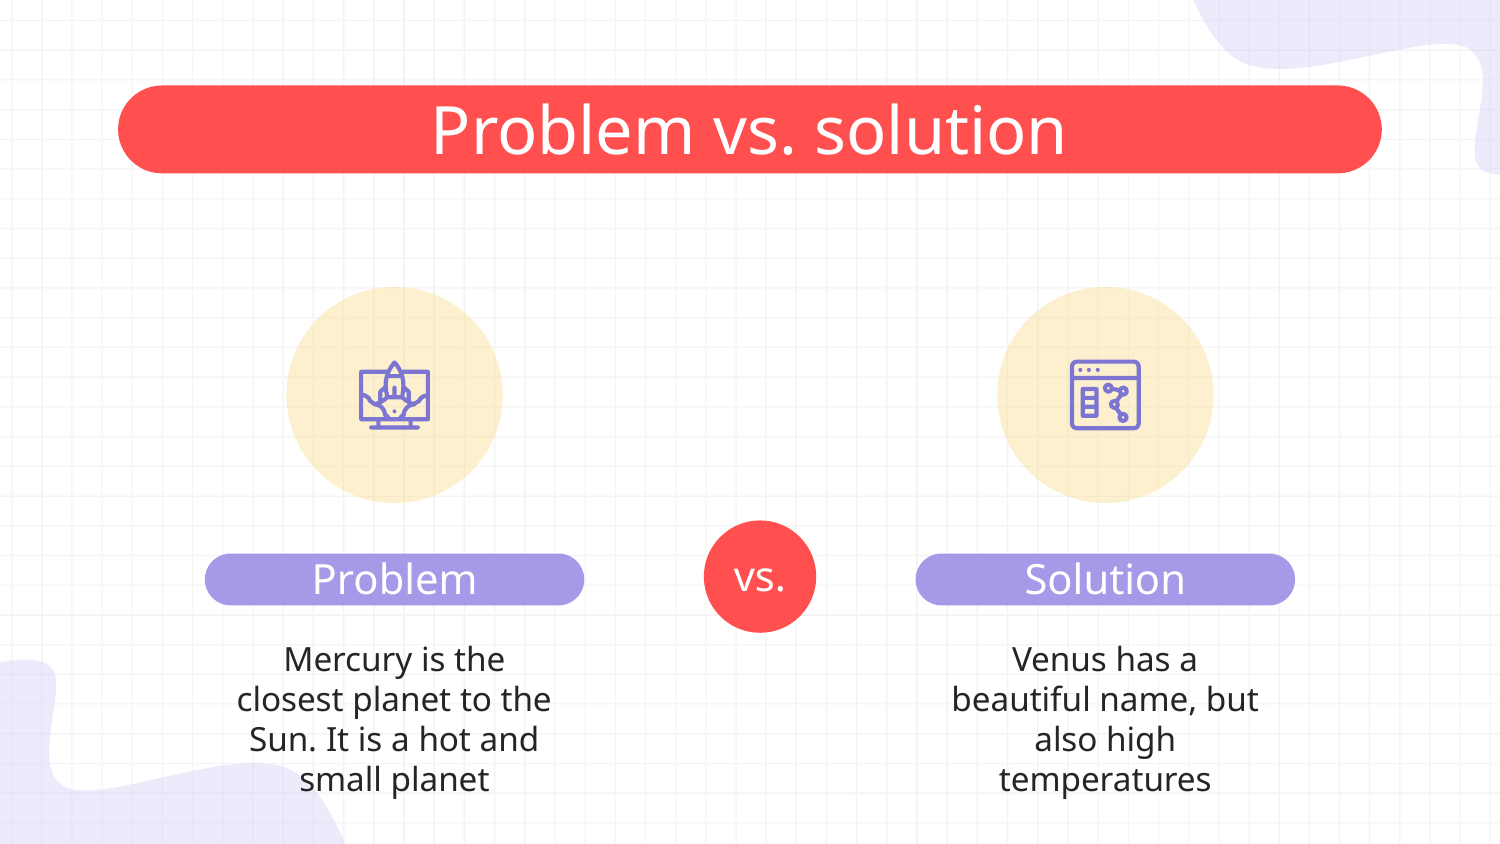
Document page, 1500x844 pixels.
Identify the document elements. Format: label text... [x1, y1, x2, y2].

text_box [1069, 359, 1141, 431]
text_box [723, 520, 797, 534]
text_box [286, 286, 503, 504]
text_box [358, 360, 431, 430]
text_box [723, 619, 797, 633]
title Problem vs. solution [118, 72, 1382, 167]
subtitle Problem [247, 538, 542, 615]
subtitle vs. [613, 534, 907, 619]
subtitle Venus has a beautiful name, but also high temperatures [926, 623, 1285, 756]
text_box [915, 553, 958, 606]
text_box [1252, 553, 1296, 606]
subtitle Mercury is the closest planet to the Sun. It is a hot and small planet [215, 623, 574, 756]
picture [0, 0, 1500, 844]
subtitle Solution [958, 538, 1252, 615]
text_box [542, 553, 585, 606]
text_box [997, 286, 1214, 504]
text_box [204, 553, 247, 606]
